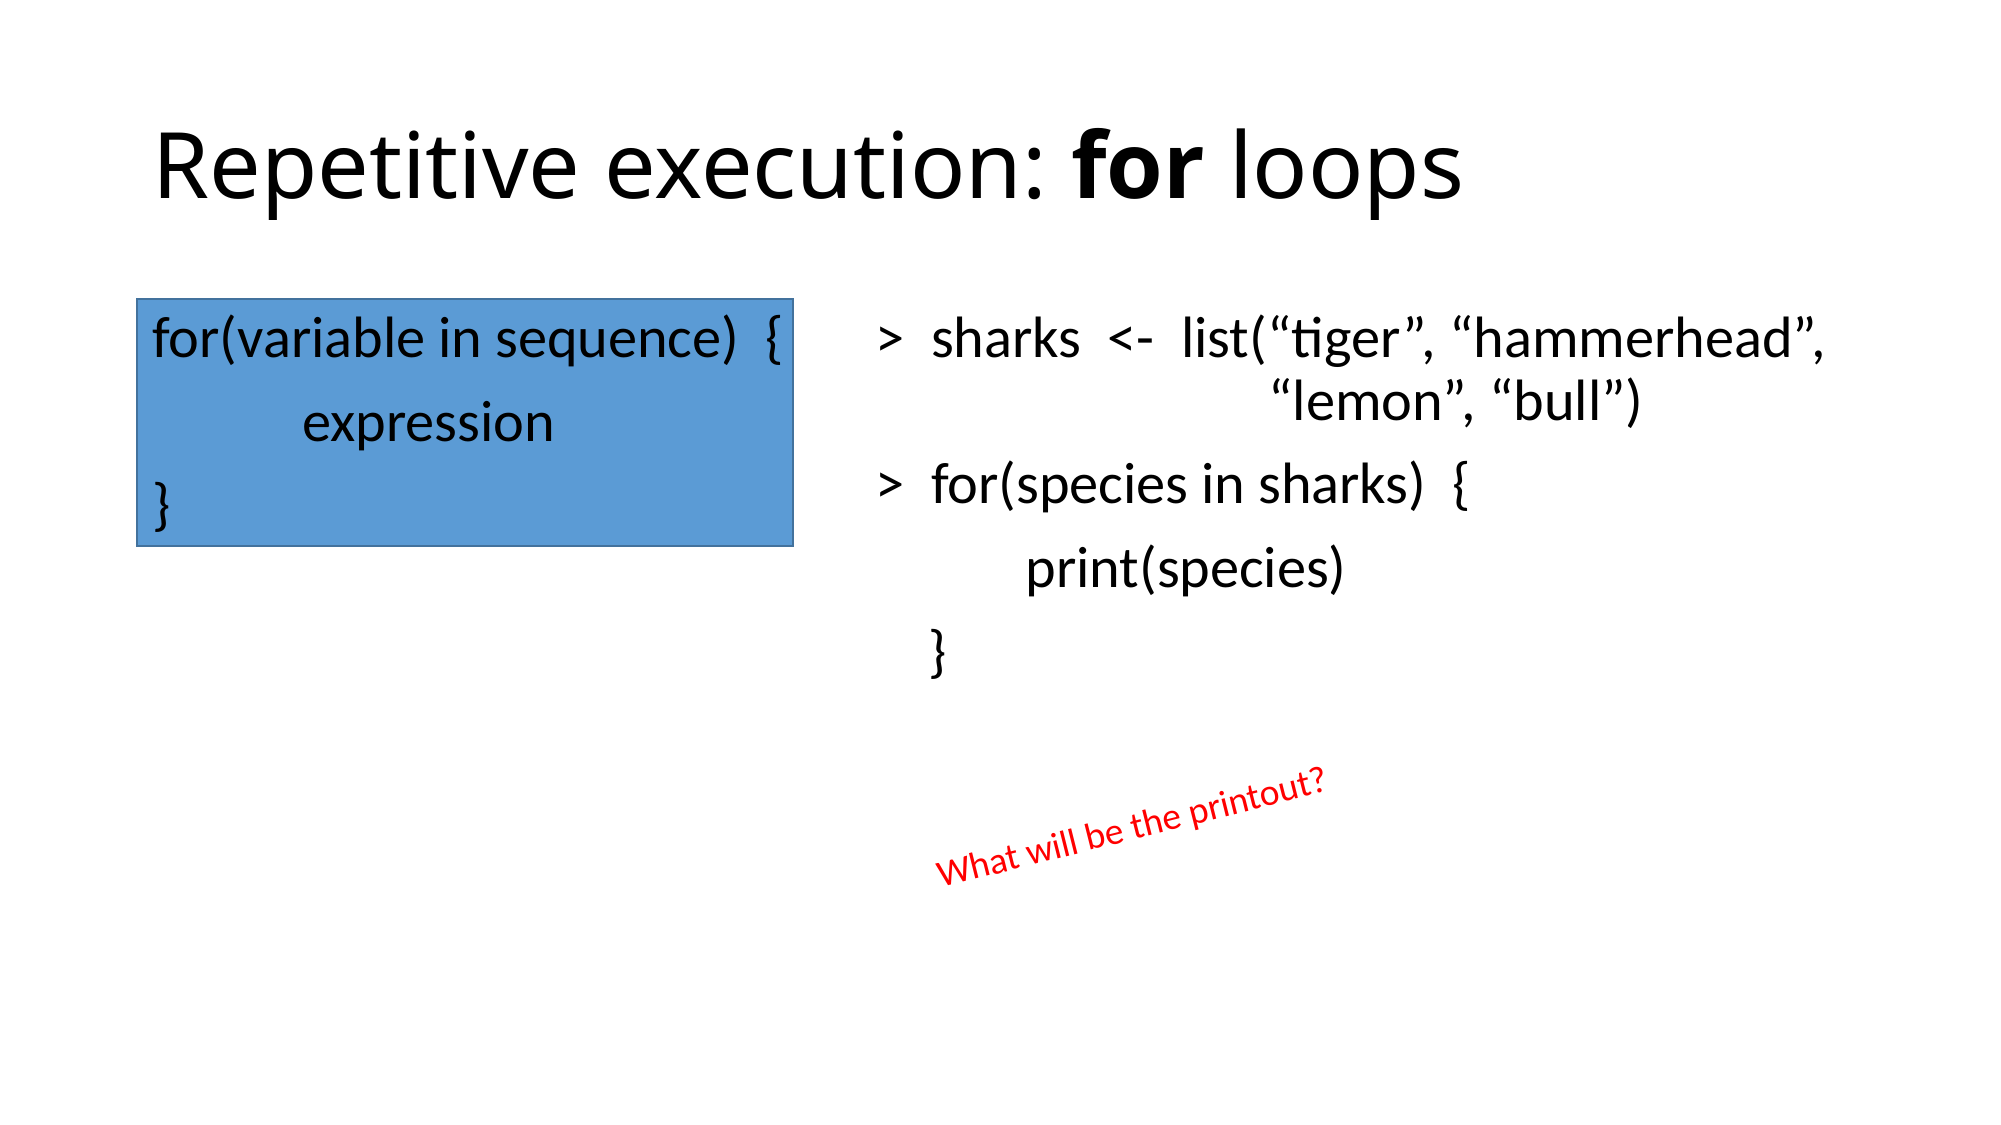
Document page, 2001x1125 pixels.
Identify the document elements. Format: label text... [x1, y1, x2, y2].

title Repetitive execution: for loops [137, 59, 1863, 278]
list for(variable in sequence) { expression } [137, 299, 812, 1014]
text_box What will be the printout? [907, 740, 1356, 908]
list > sharks <- list(“tiger”, “hammerhead”, “lemon”, “bull”) > for(species in sharks) { print(species) } [860, 299, 1956, 1125]
